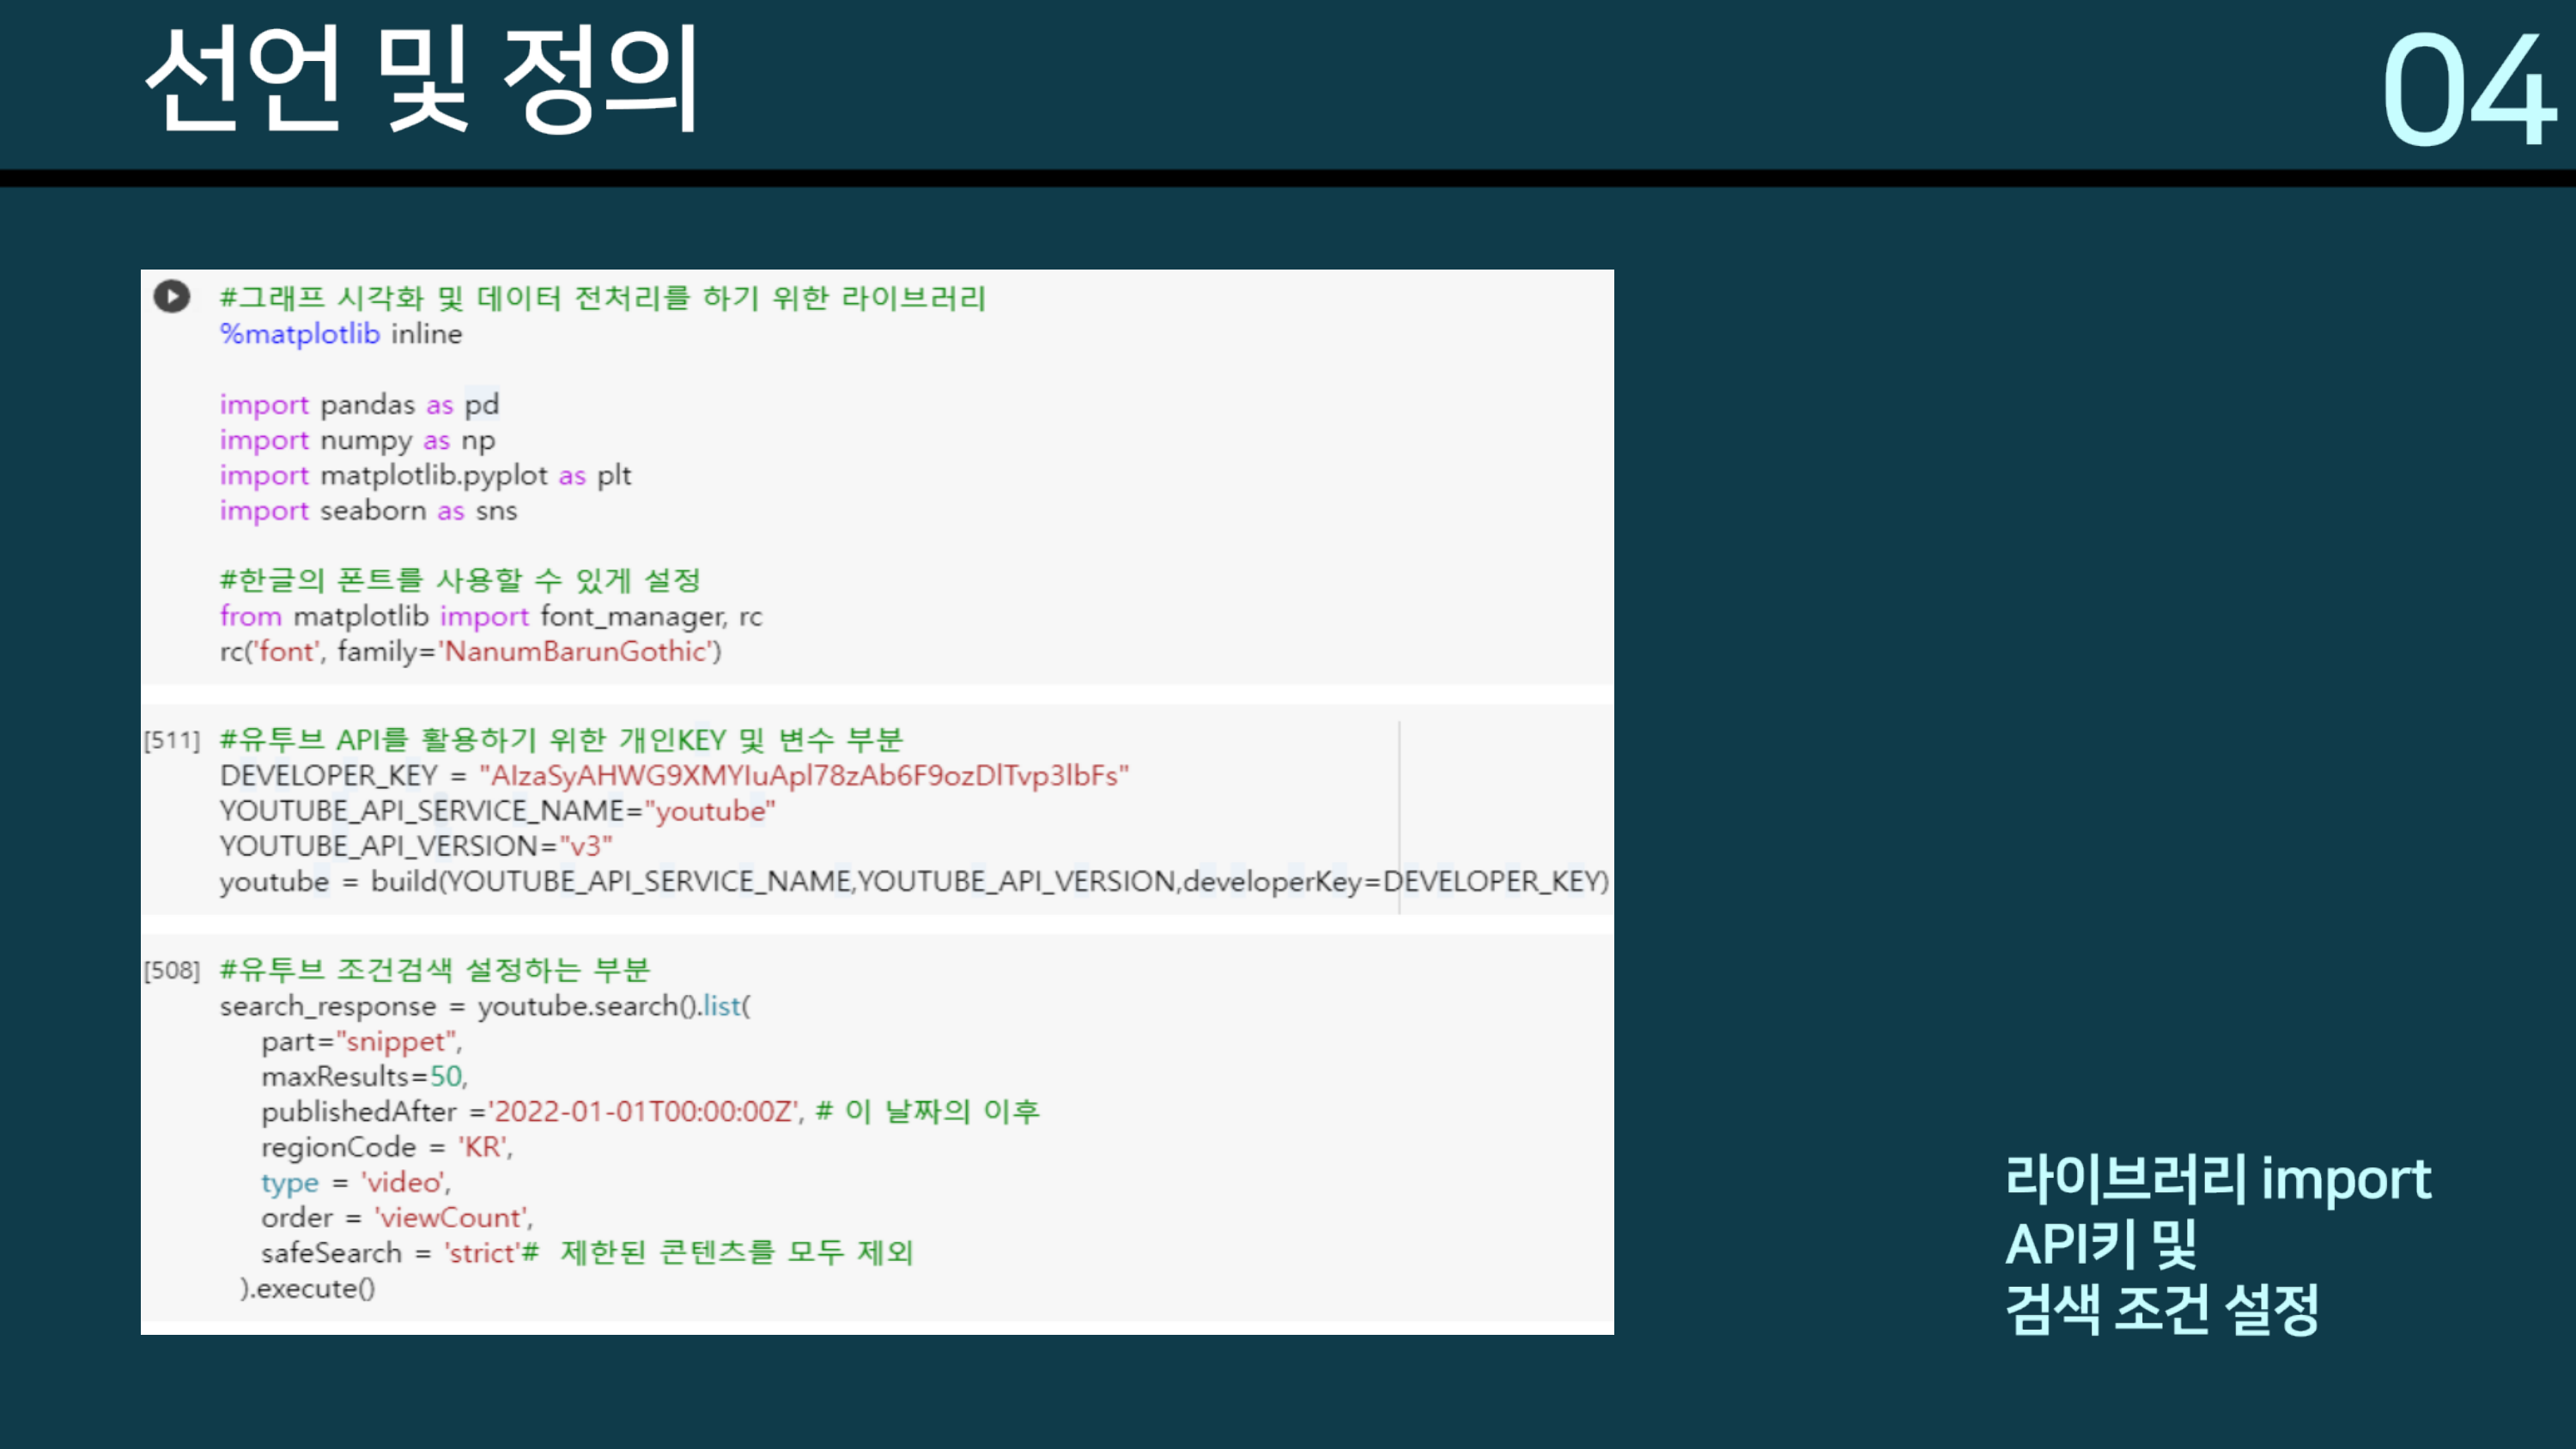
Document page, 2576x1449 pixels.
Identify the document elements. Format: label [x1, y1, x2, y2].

text_box [0, 142, 2576, 214]
picture [1996, 1133, 2470, 1363]
text_box [141, 270, 1614, 1335]
picture [123, 0, 747, 142]
picture [2355, 0, 2576, 142]
